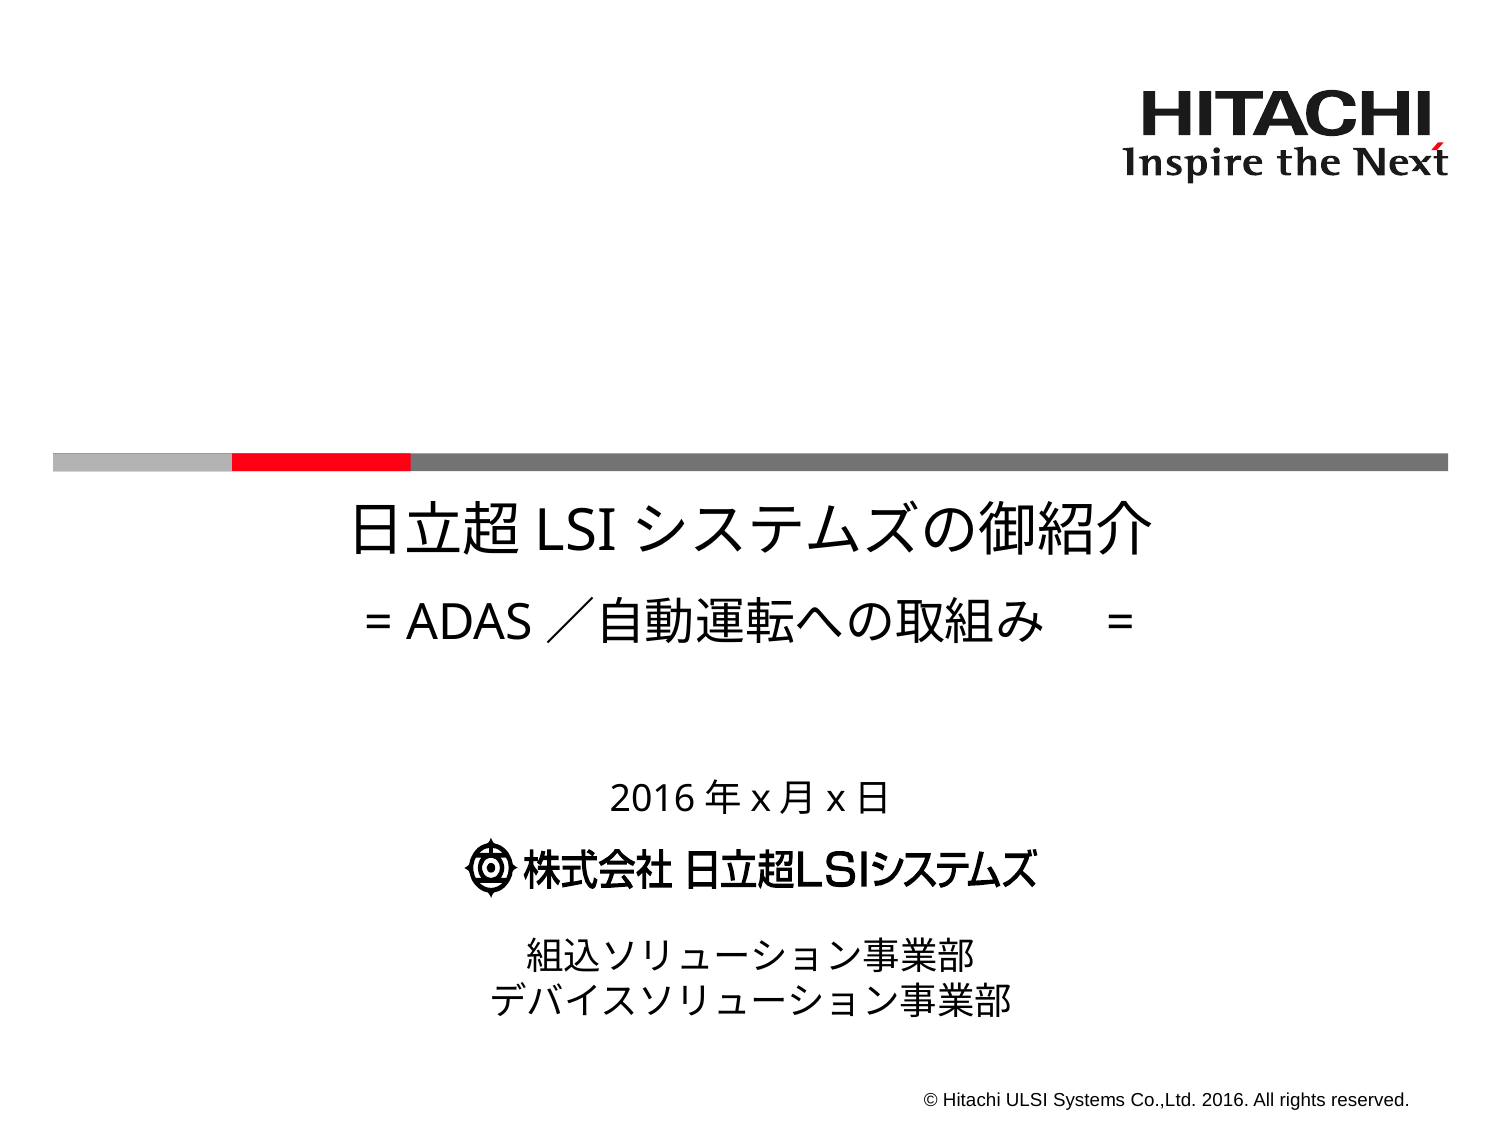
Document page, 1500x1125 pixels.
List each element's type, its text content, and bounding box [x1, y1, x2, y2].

text_box 2016年ｘ月x日 [538, 766, 963, 827]
text_box 組込ソリューション事業部 デバイスソリューション事業部 [464, 924, 1038, 1030]
picture [464, 837, 1038, 899]
text_box 日立超LSIシステムズの御紹介 = ADAS／自動運転への取組み = [0, 467, 1500, 658]
